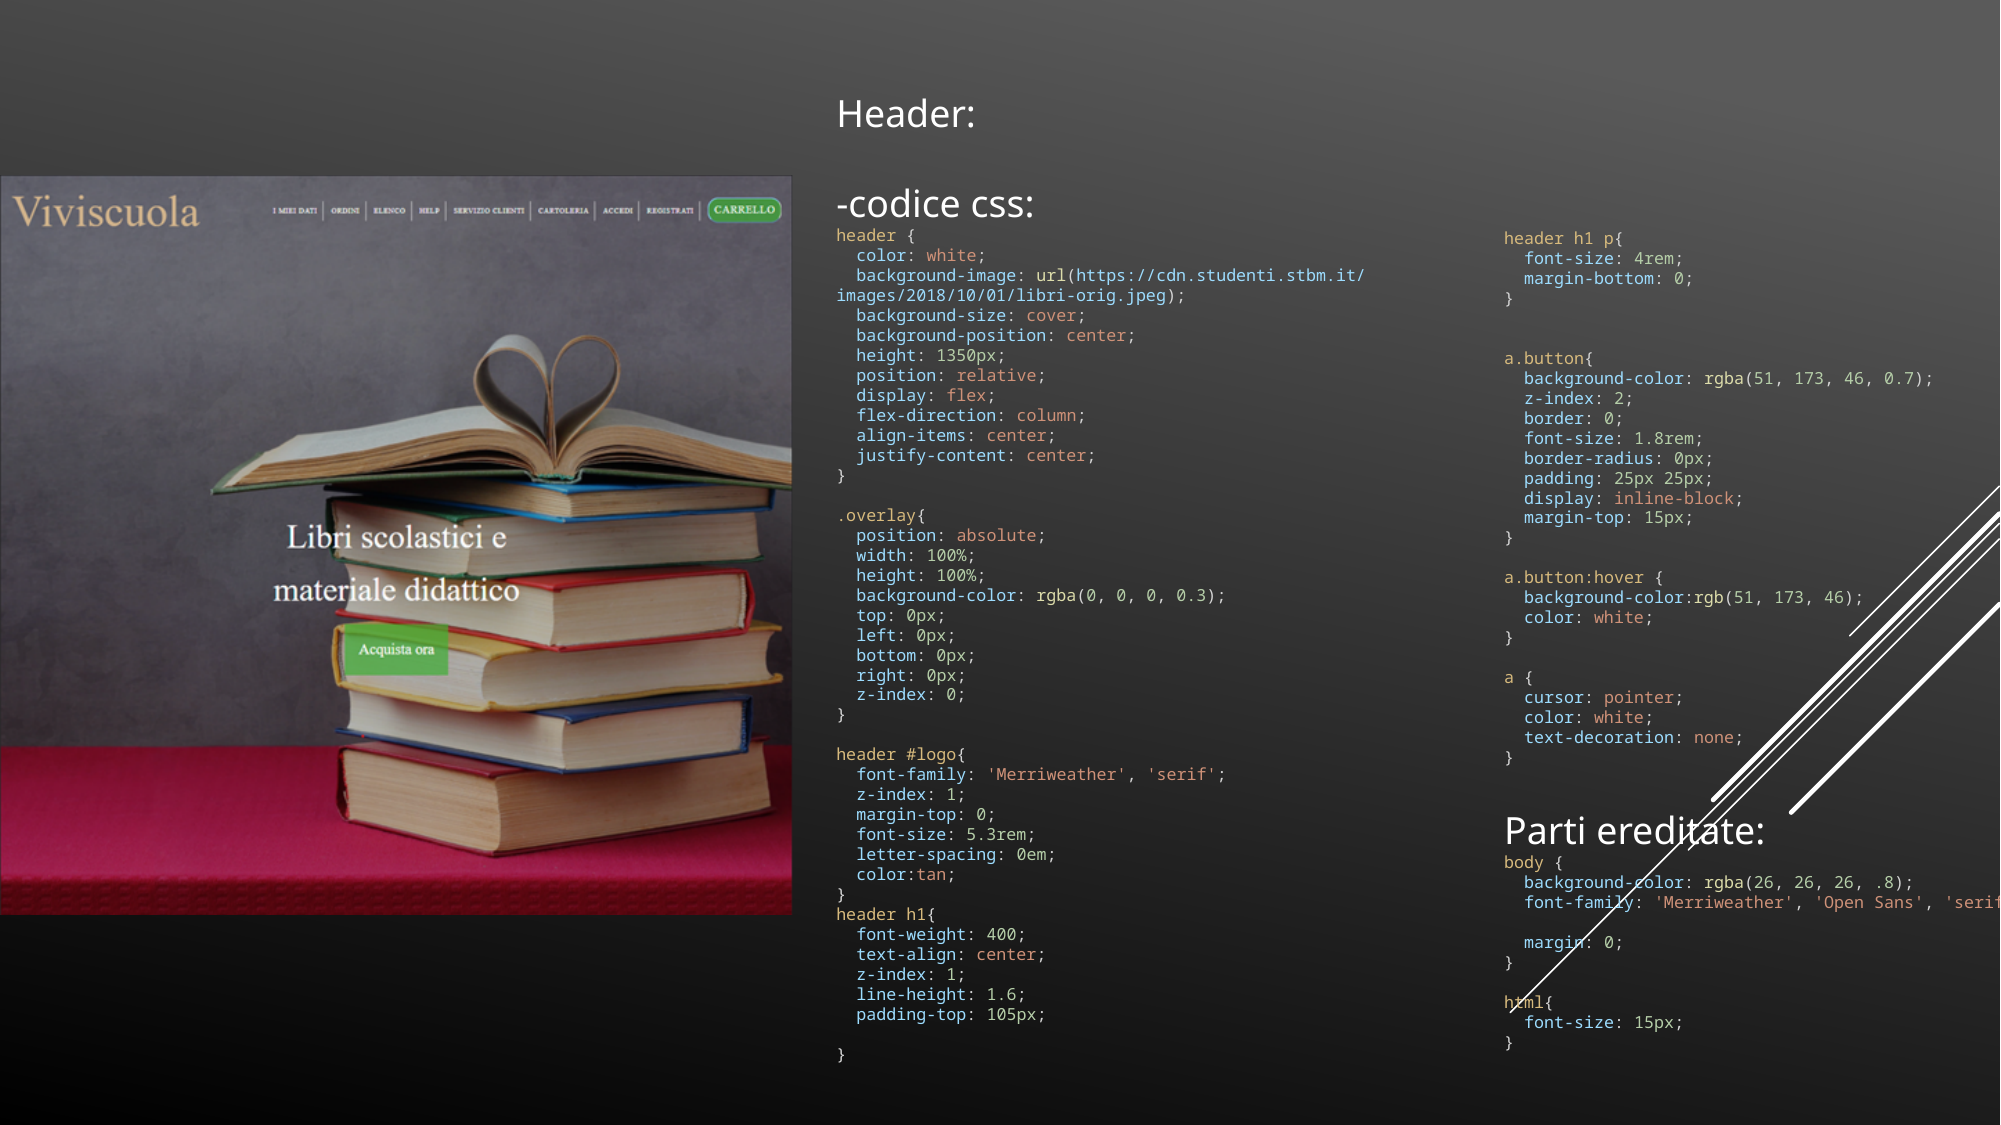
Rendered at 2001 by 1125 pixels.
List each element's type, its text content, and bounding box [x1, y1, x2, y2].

picture [0, 175, 793, 916]
text_box header h1 p{ font-size: 4rem; margin-bottom: 0; } a.button{ background-color: rgba(51, 173, 46, 0.7); z-index: 2; border: 0; font-size: 1.8rem; border-radius: 0px; padding: 25px 25px; display: inline-block; margin-top: 15px; } a.button:hover { background-color:rgb(51, 173, 46); color: white; } a { cursor: pointer; color: white; text-decoration: none; } Parti ereditate: body { background-color: rgba(26, 26, 26, .8); font-family: 'Merriweather', 'Open Sans', 'serif'; margin: 0; } html{ font-size: 15px; } [1489, 175, 2000, 1079]
text_box Header: -codice css: header { color: white; background-image: url(https://cdn.studenti.stbm.it/images/2018/10/01/libri-orig.jpeg); background-size: cover; background-position: center; height: 1350px; position: relative; display: flex; flex-direction: column; align-items: center; justify-content: center; } .overlay{ position: absolute; width: 100%; height: 100%; background-color: rgba(0, 0, 0, 0.3); top: 0px; left: 0px; bottom: 0px; right: 0px; z-index: 0; } header #logo{ font-family: 'Merriweather', 'serif'; z-index: 1; margin-top: 0; font-size: 5.3rem; letter-spacing: 0em; color:tan; } header h1{ font-weight: 400; text-align: center; z-index: 1; line-height: 1.6; padding-top: 105px; } [821, 82, 1455, 1111]
